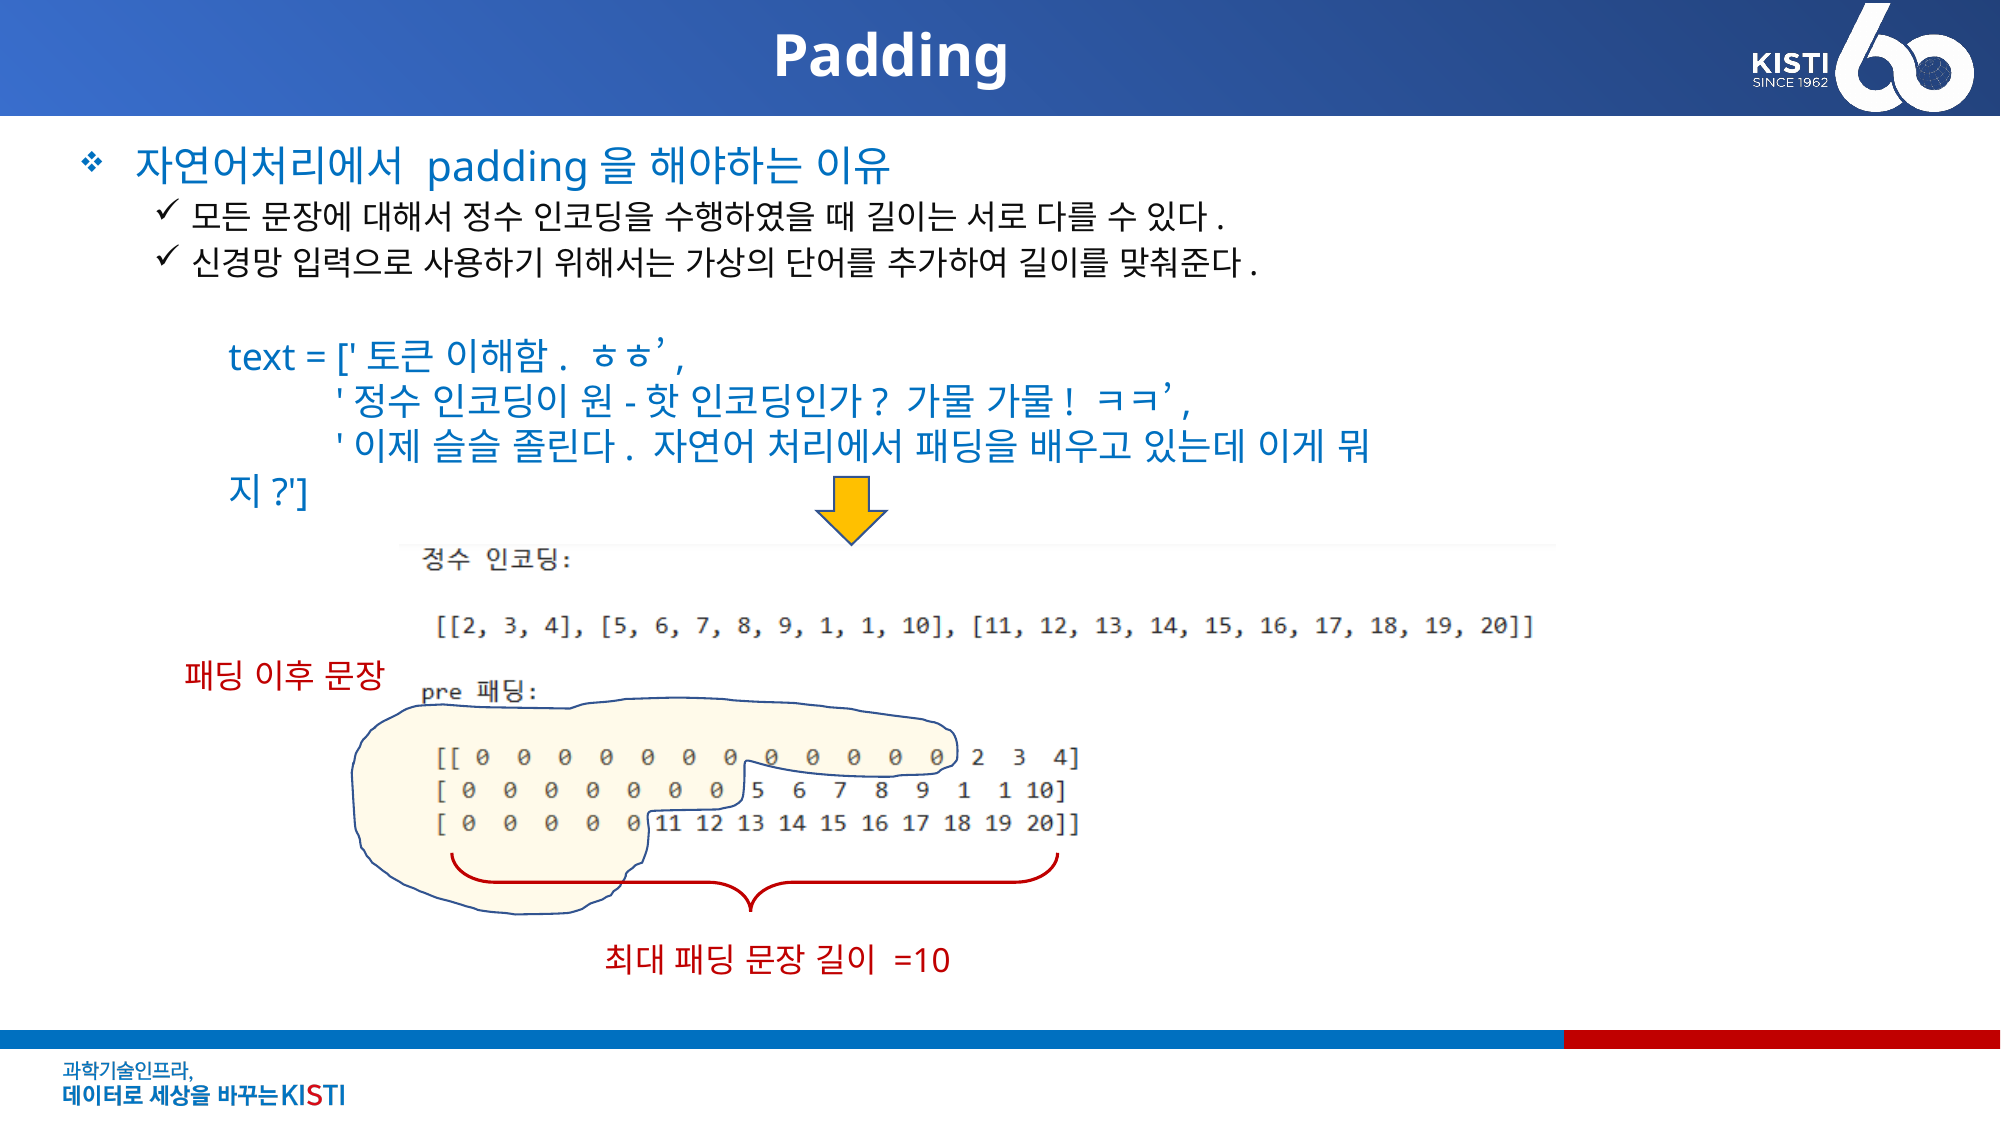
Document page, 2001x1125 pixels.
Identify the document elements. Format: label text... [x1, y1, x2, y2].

title Padding [63, 0, 1720, 116]
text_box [170, 325, 1556, 988]
picture [63, 1061, 344, 1106]
list 자연어처리에서 padding을 해야하는 이유 모든 문장에 대해서 정수 인코딩을 수행하였을 때 길이는 서로 다를 수 있다. 신경망 입력으로 사용하기 위해서는 가상의 단어를 추가하여 길이를 맞춰준다. [63, 137, 1958, 1008]
picture [1753, 3, 1974, 112]
